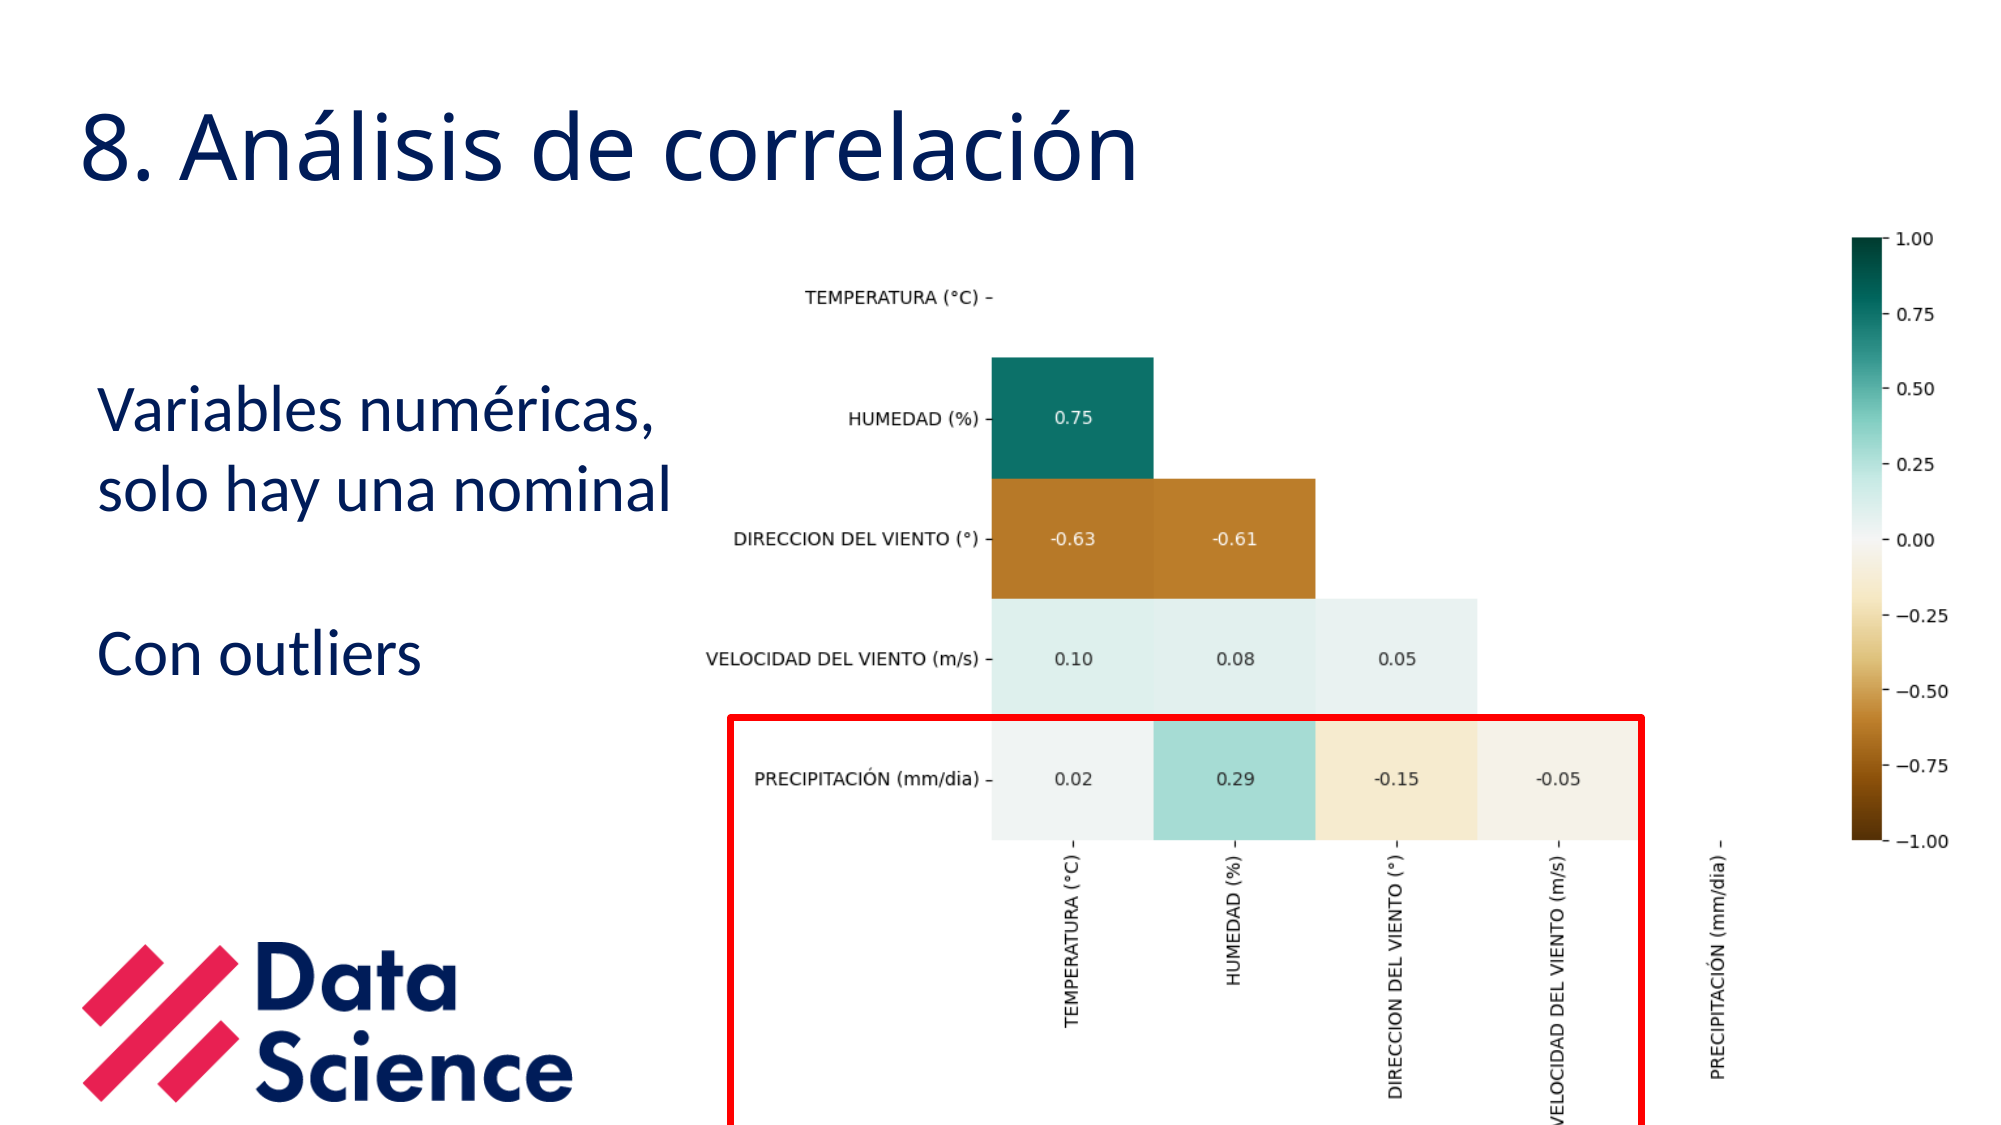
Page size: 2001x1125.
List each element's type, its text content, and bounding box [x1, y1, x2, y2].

text_box Con outliers [82, 593, 576, 704]
title 8. Análisis de correlación [64, 80, 1319, 207]
picture [82, 942, 574, 1104]
picture [693, 218, 1963, 1125]
list Variables numéricas, solo hay una nominal [82, 356, 688, 551]
